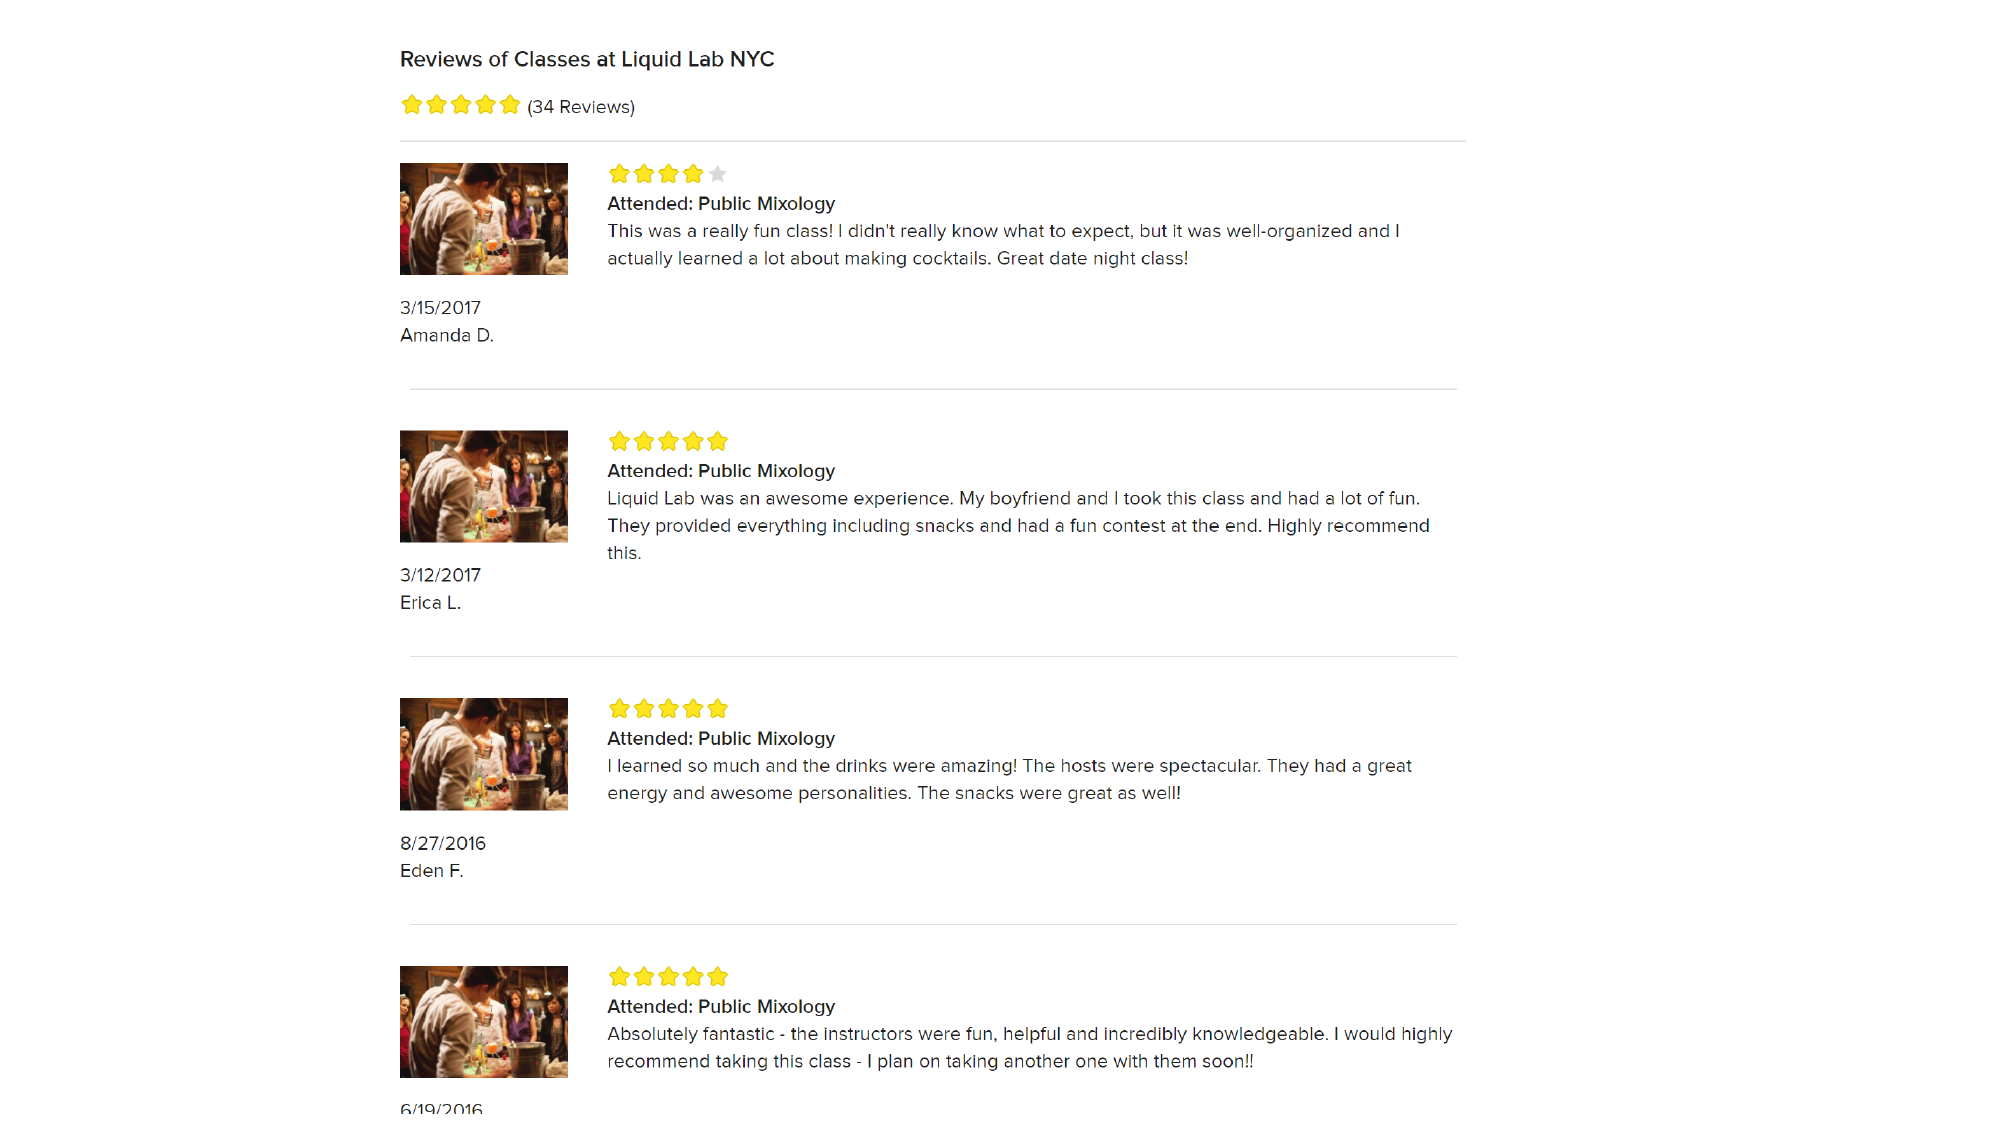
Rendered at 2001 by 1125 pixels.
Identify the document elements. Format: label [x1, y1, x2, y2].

picture [0, 29, 1686, 1115]
